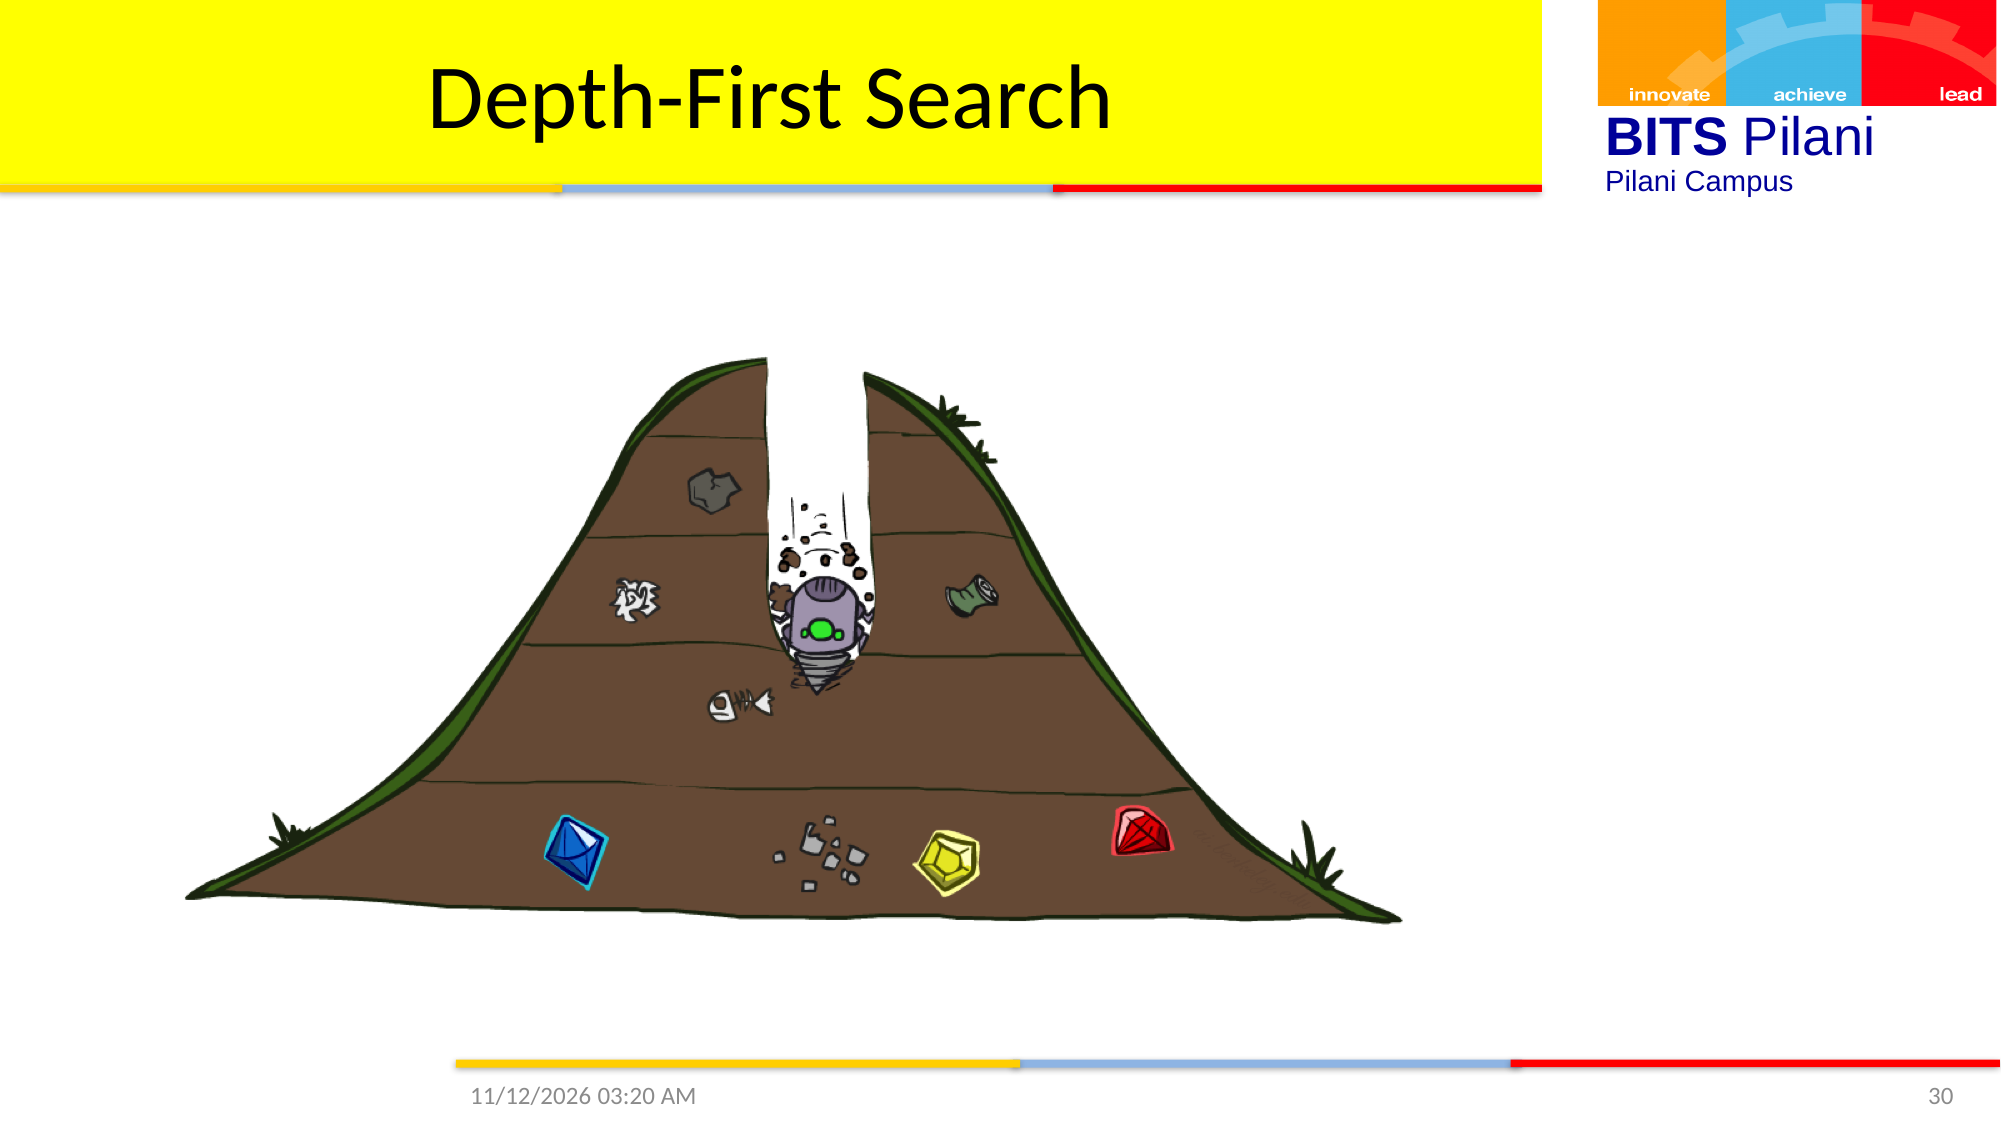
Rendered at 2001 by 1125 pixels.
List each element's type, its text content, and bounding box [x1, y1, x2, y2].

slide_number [455, 1065, 922, 1125]
title Depth-First Search [0, 0, 1543, 185]
picture [1597, 0, 1997, 106]
slide_number 30 [1749, 1065, 1969, 1125]
picture [137, 62, 1418, 1024]
